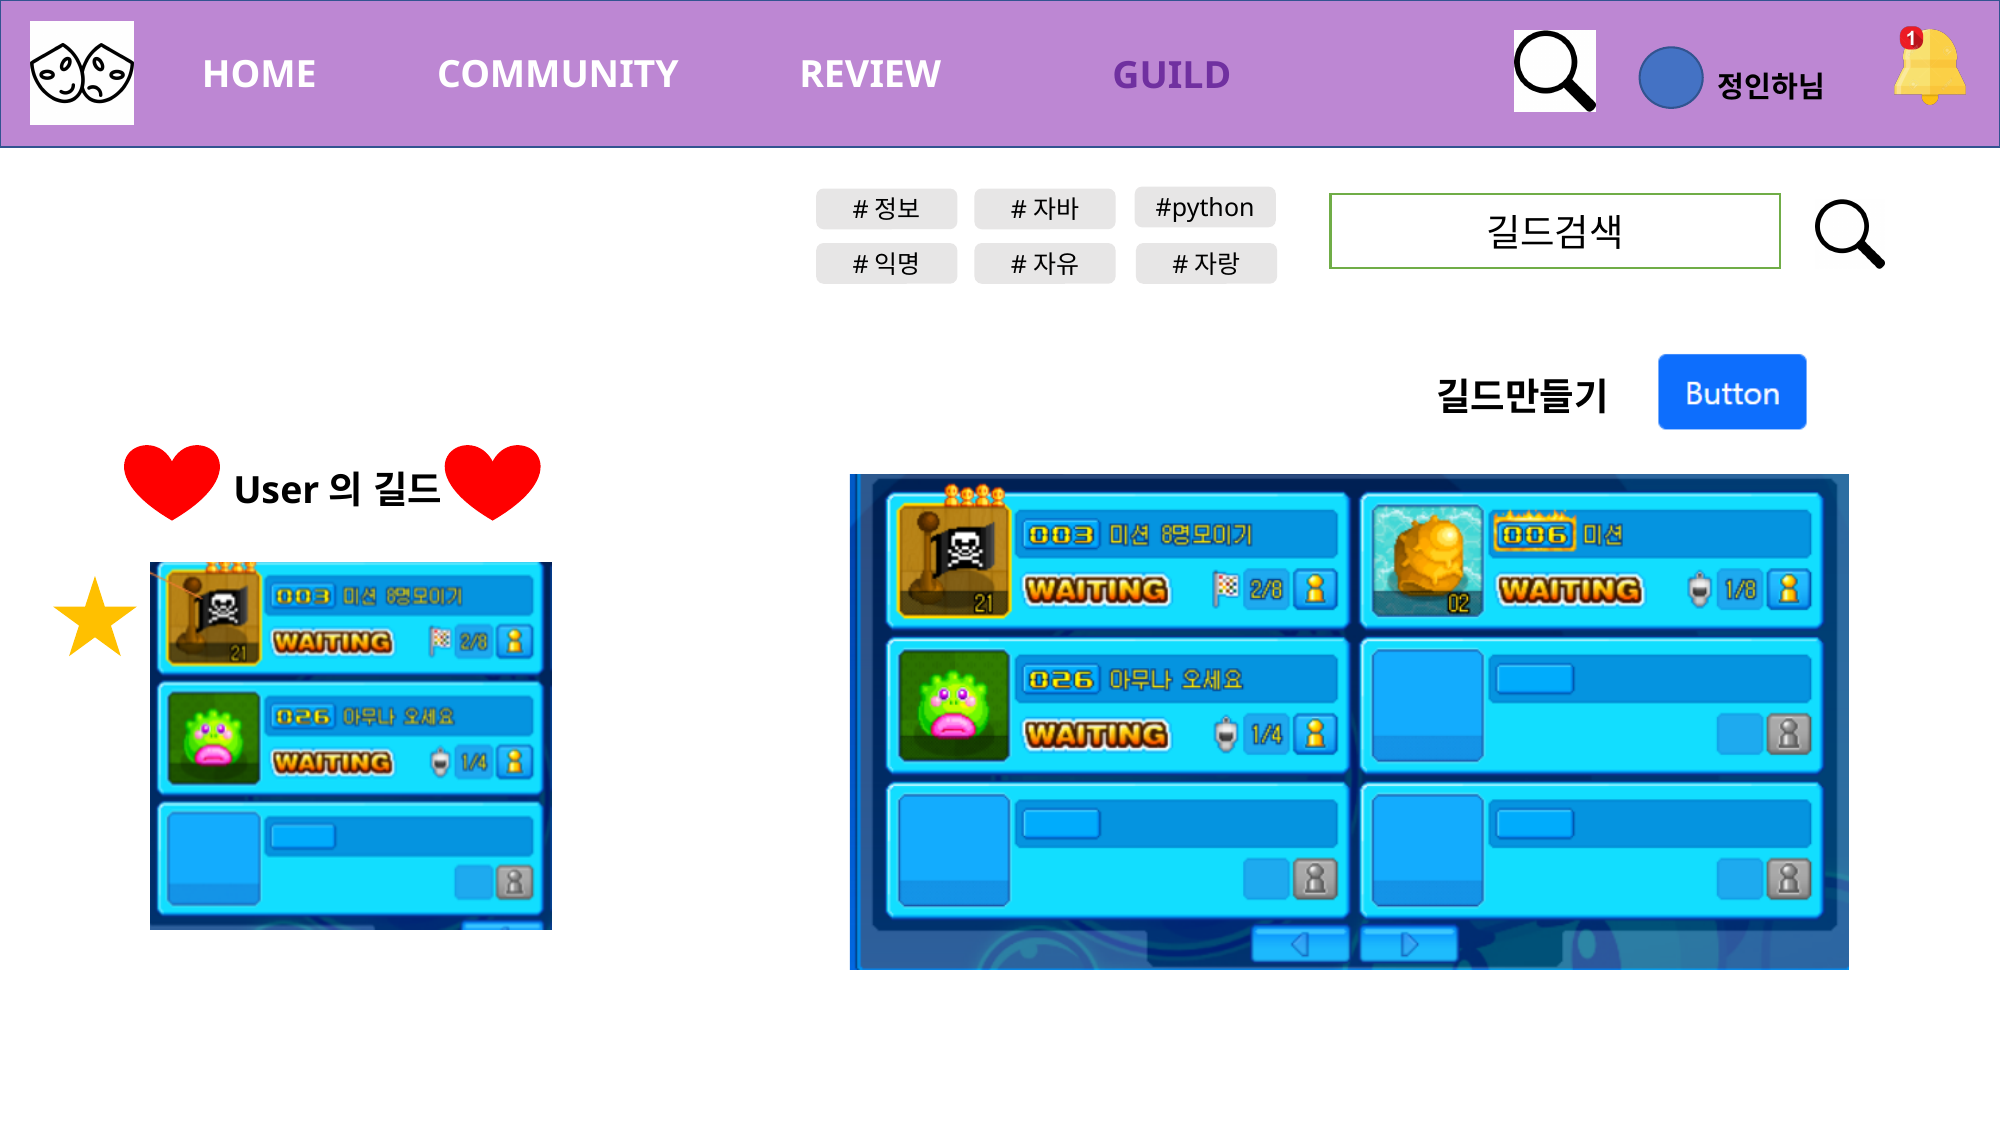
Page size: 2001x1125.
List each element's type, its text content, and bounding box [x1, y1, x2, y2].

picture [150, 562, 552, 930]
text_box 길드검색 [1329, 193, 1781, 269]
text_box [0, 0, 2000, 148]
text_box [817, 187, 1277, 283]
picture [1514, 30, 1596, 112]
text_box 길드만들기 [1421, 365, 1648, 426]
text_box [53, 576, 137, 657]
text_box [124, 445, 220, 521]
text_box COMMUNITY [422, 43, 725, 103]
picture [849, 474, 1850, 970]
text_box User의 길드 [218, 458, 484, 519]
text_box [1638, 46, 1704, 109]
text_box REVIEW [784, 43, 967, 103]
text_box [444, 445, 541, 521]
picture [30, 21, 134, 125]
picture [1648, 316, 1816, 452]
text_box GUILD [1097, 44, 1280, 104]
text_box HOME [187, 43, 369, 103]
text_box 정인하님 [1702, 60, 1870, 111]
picture [1815, 199, 1885, 269]
picture [1870, 7, 1990, 127]
